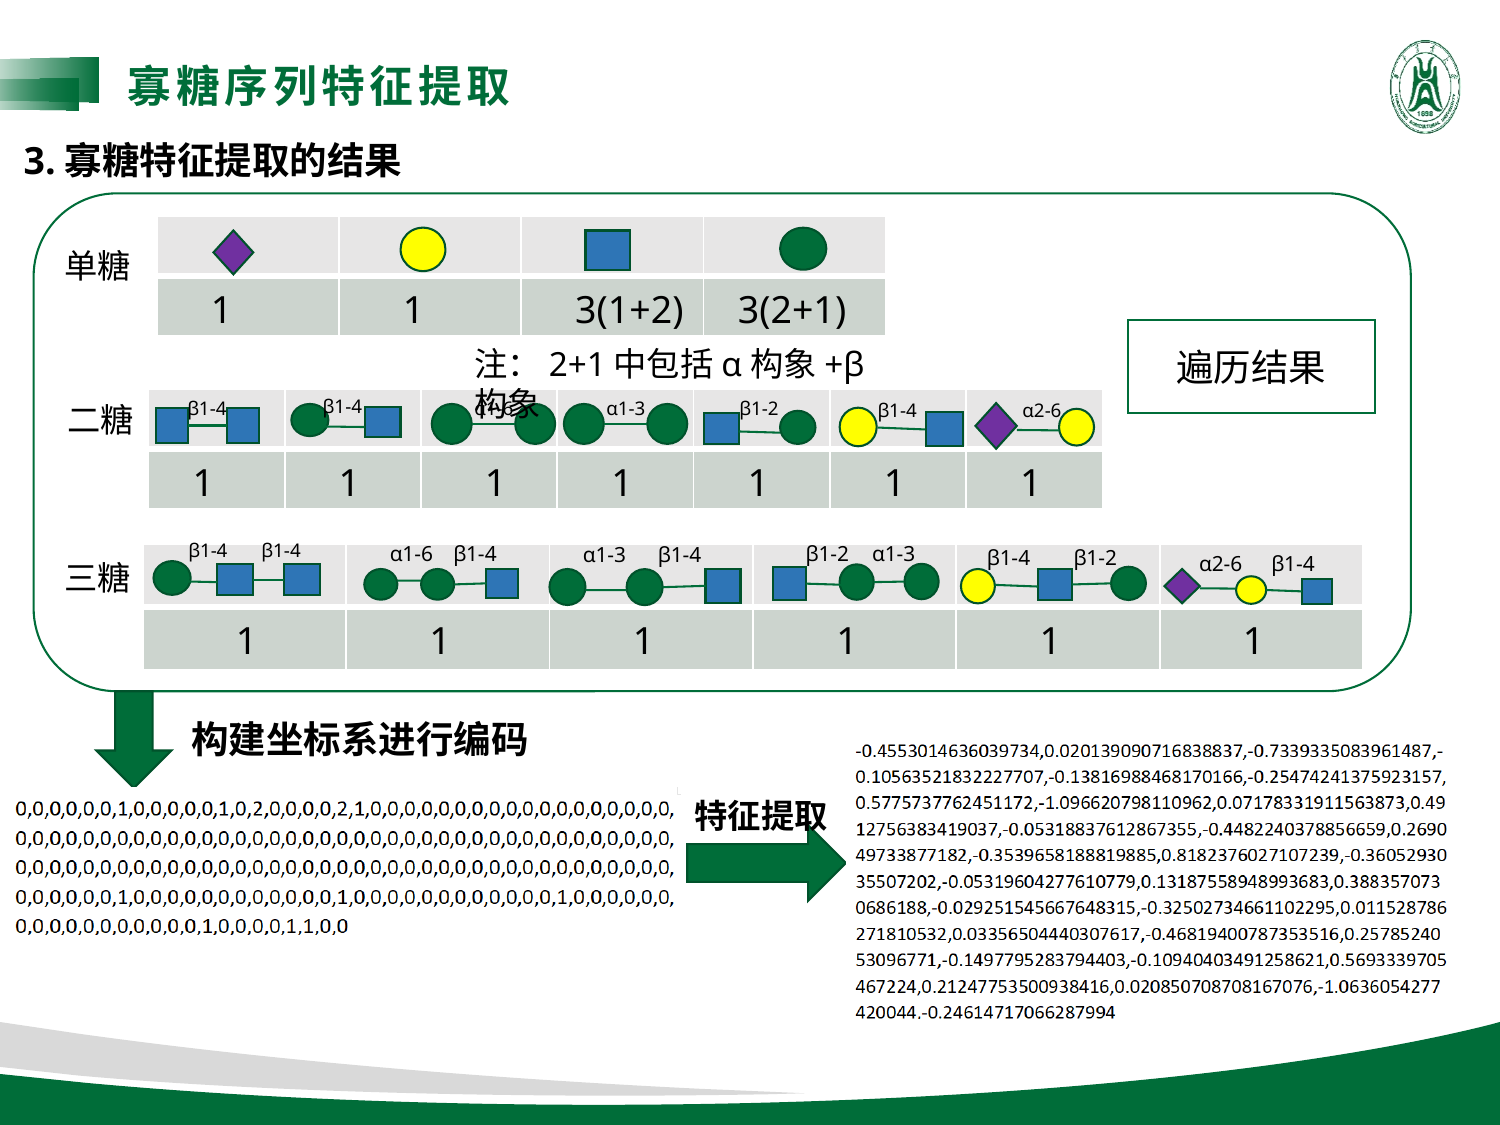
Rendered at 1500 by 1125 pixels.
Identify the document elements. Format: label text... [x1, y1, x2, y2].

text_box 寡糖序列特征提取 [113, 51, 770, 120]
picture [1385, 33, 1464, 137]
text_box [686, 843, 845, 904]
text_box [93, 690, 174, 787]
text_box 注：2+1中包括α构象+β构象 [459, 335, 919, 431]
text_box 构建坐标系进行编码 [176, 709, 569, 769]
text_box 特征提取 [681, 787, 845, 843]
slide_number [1148, 1062, 1486, 1122]
text_box 3.寡糖特征提取的结果 [8, 129, 1166, 189]
picture [845, 740, 1449, 1019]
text_box 遍历结果 [1127, 319, 1376, 414]
text_box [32, 192, 1412, 693]
picture [8, 787, 681, 935]
